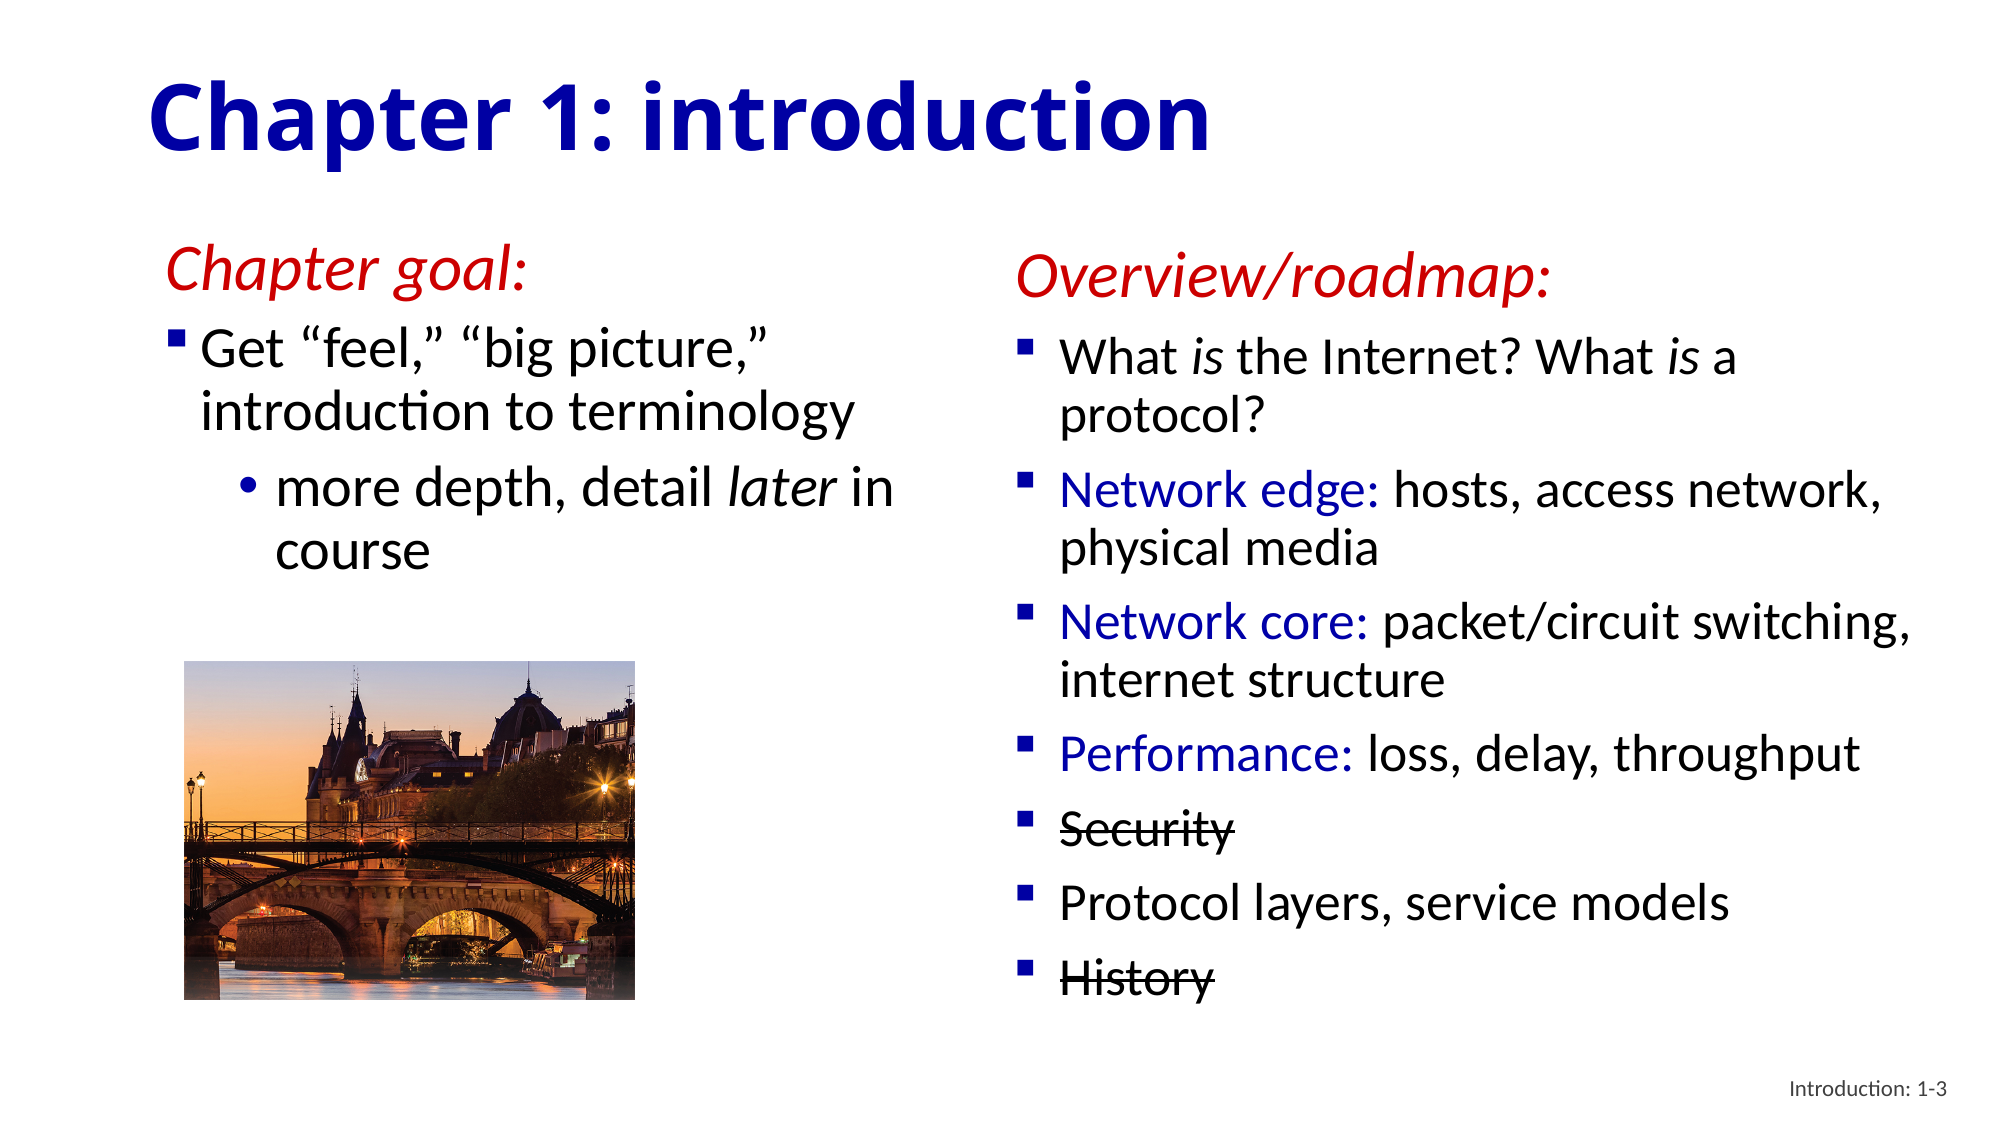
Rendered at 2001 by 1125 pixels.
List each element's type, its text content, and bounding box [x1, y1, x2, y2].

slide_number Introduction: 1-3 [1512, 1056, 1963, 1117]
picture [183, 661, 635, 1000]
list Chapter goal: Get “feel,” “big picture,” introduction to terminology more depth, detail later in course [129, 225, 924, 940]
title Chapter 1: introduction [131, 47, 1856, 195]
list Overview/roadmap: What is the Internet? What is a protocol? Network edge: hosts, access network, physical media Network core: packet/circuit switching, internet structure Performance: loss, delay, throughput Security Protocol layers, service models History [979, 233, 1963, 1021]
